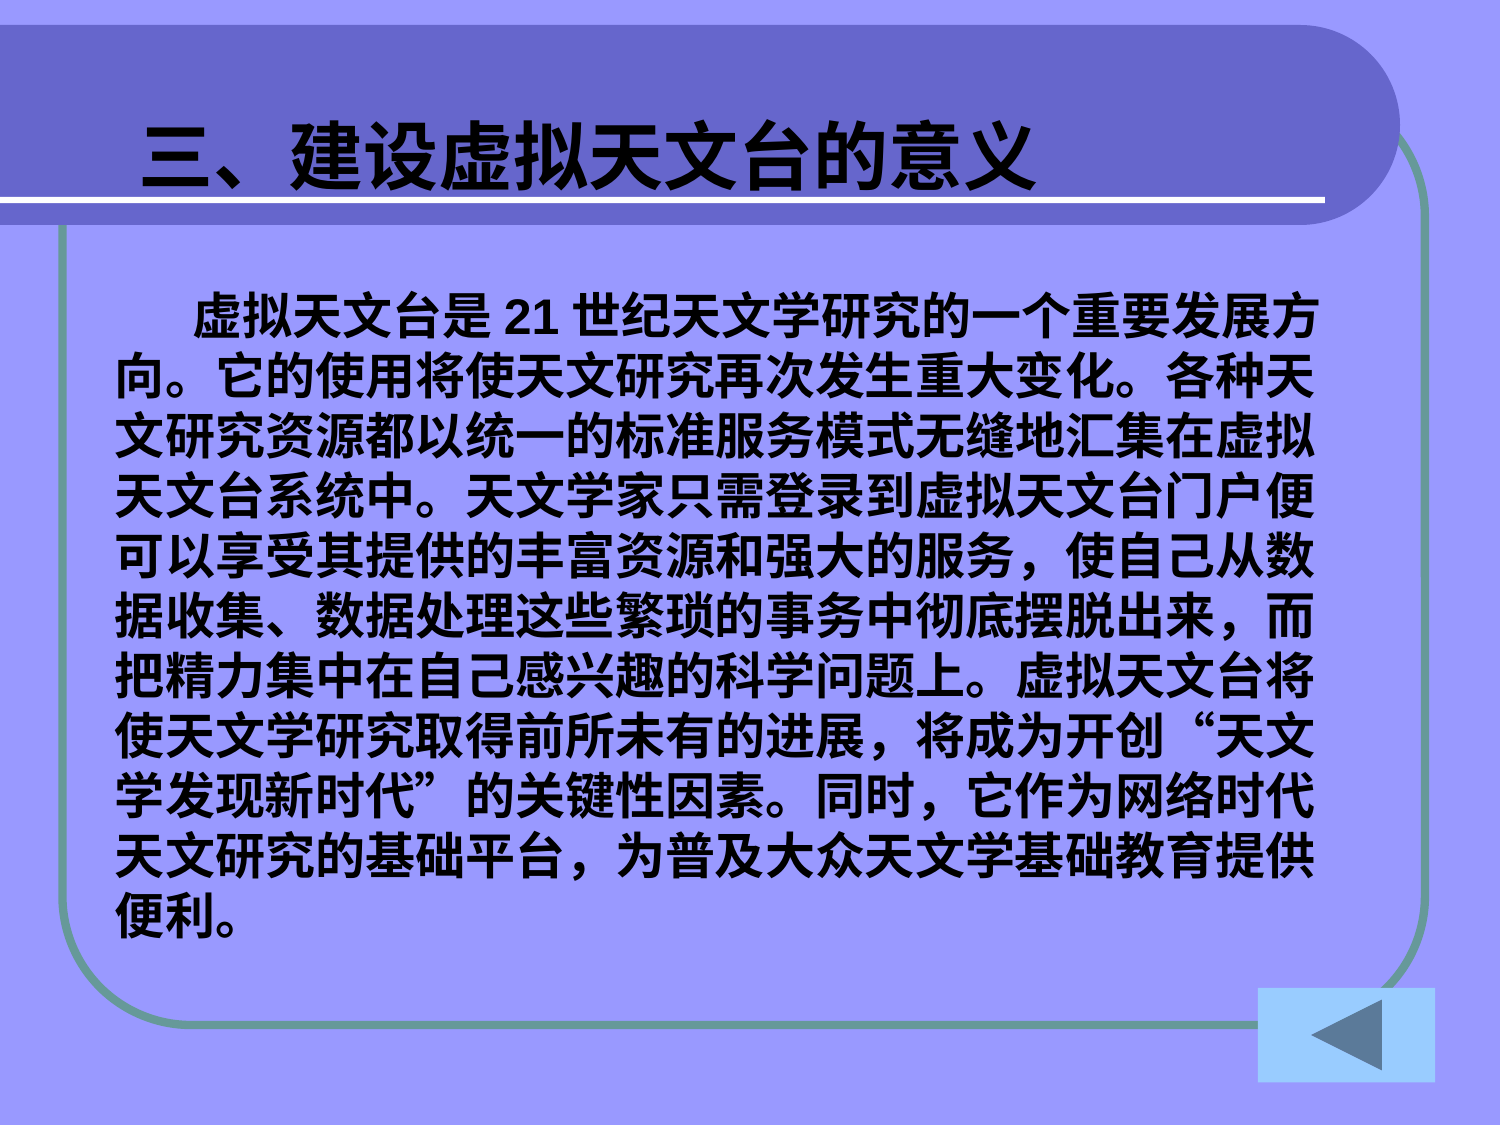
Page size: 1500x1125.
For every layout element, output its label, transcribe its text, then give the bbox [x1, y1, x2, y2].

text_box [1257, 987, 1436, 1083]
text_box 三、建设虚拟天文台的意义 [123, 101, 1152, 207]
text_box 虚拟天文台是21世纪天文学研究的一个重要发展方向。它的使用将使天文研究再次发生重大变化。各种天文研究资源都以统一的标准服务模式无缝地汇集在虚拟天文台系统中。天文学家只需登录到虚拟天文台门户便可以享受其提供的丰富资源和强大的服务，使自己从数据收集、数据处理这些繁琐的事务中彻底摆脱出来，而把精力集中在自己感兴趣的科学问题上。虚拟天文台将使天文学研究取得前所未有的进展，将成为开创“天文学发现新时代”的关键性因素。同时，它作为网络时代天文研究的基础平台，为普及大众天文学基础教育提供便利。 [100, 231, 1376, 952]
